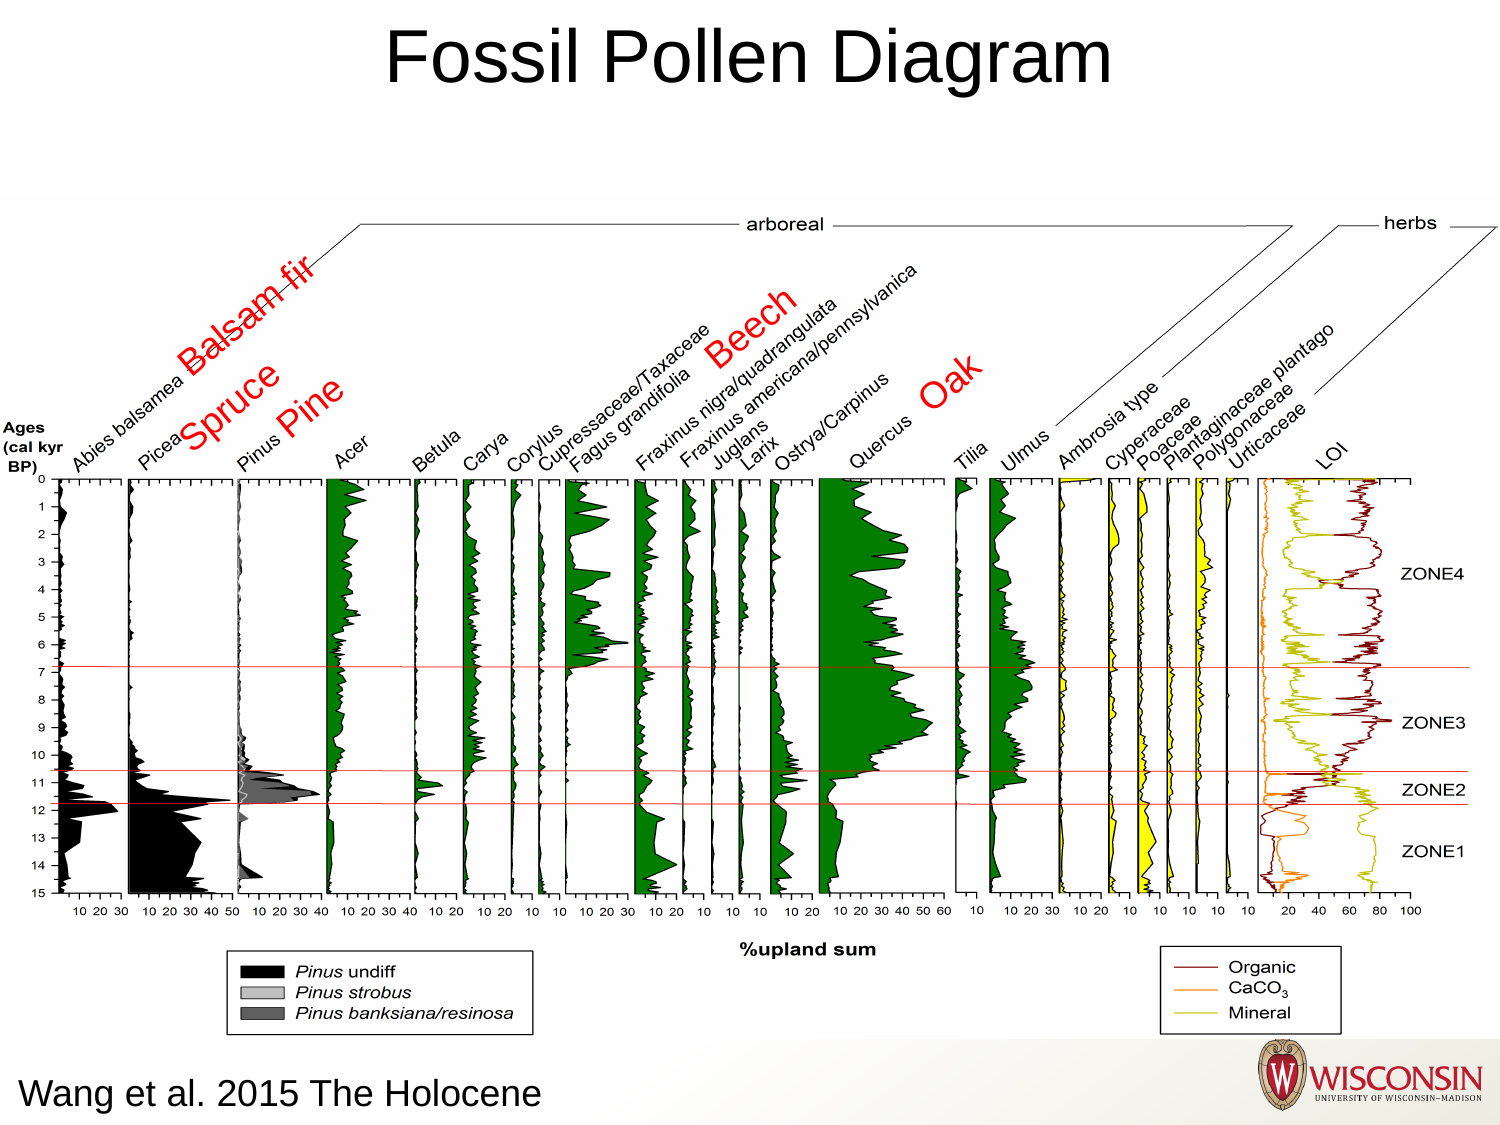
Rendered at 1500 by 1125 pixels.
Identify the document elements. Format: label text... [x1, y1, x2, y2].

title Fossil Pollen Diagram [0, 0, 1500, 100]
picture [0, 194, 1500, 1111]
text_box Wang et al. 2015 The Holocene [3, 1061, 558, 1122]
